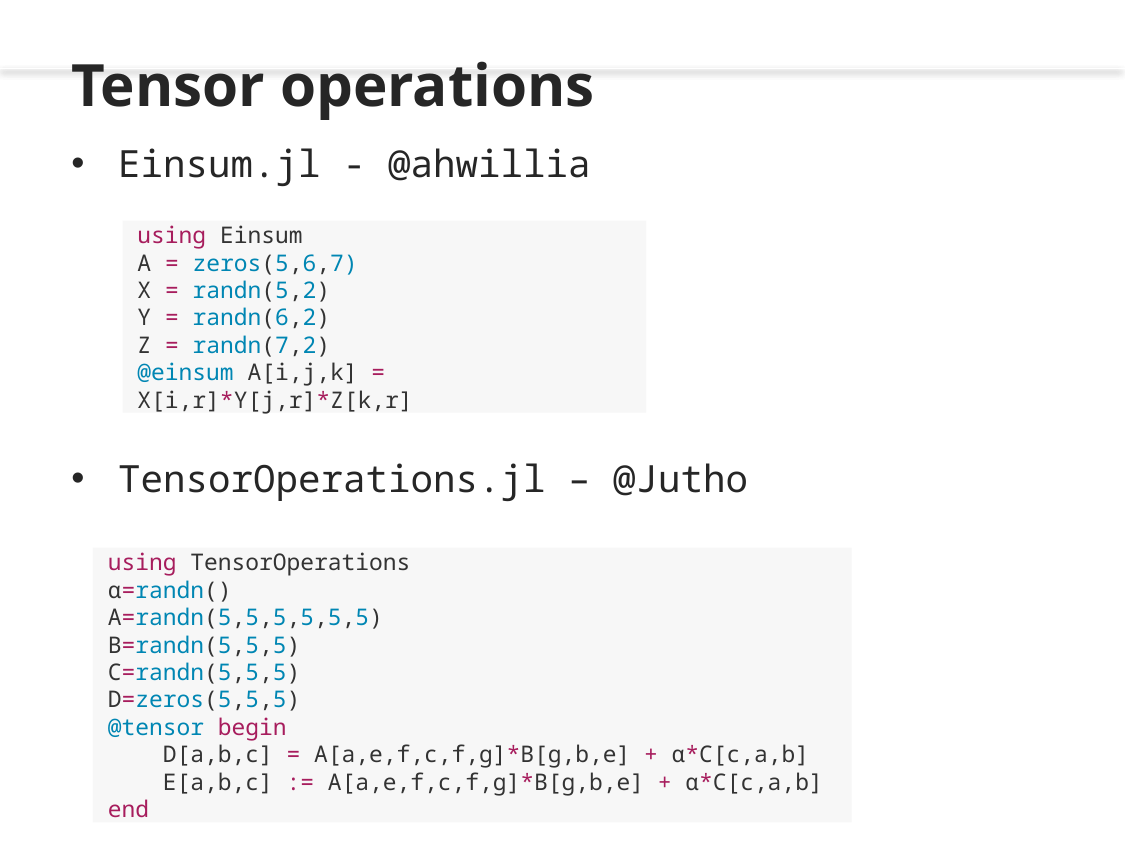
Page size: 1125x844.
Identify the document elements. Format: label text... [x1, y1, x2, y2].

list Einsum.jl - @ahwillia TensorOperations.jl – @Jutho [56, 143, 1069, 254]
text_box using Einsum A = zeros(5,6,7) X = randn(5,2) Y = randn(6,2) Z = randn(7,2) @einsum A[i,j,k] = X[i,r]*Y[j,r]*Z[k,r] [122, 220, 647, 413]
text_box using TensorOperations α=randn() A=randn(5,5,5,5,5,5) B=randn(5,5,5) C=randn(5,5,5) D=zeros(5,5,5) @tensor begin D[a,b,c] = A[a,e,f,c,f,g]*B[g,b,e] + α*C[c,a,b] E[a,b,c] := A[a,e,f,c,f,g]*B[g,b,e] + α*C[c,a,b] end [92, 547, 852, 823]
list Tensor operations [56, 41, 1069, 143]
